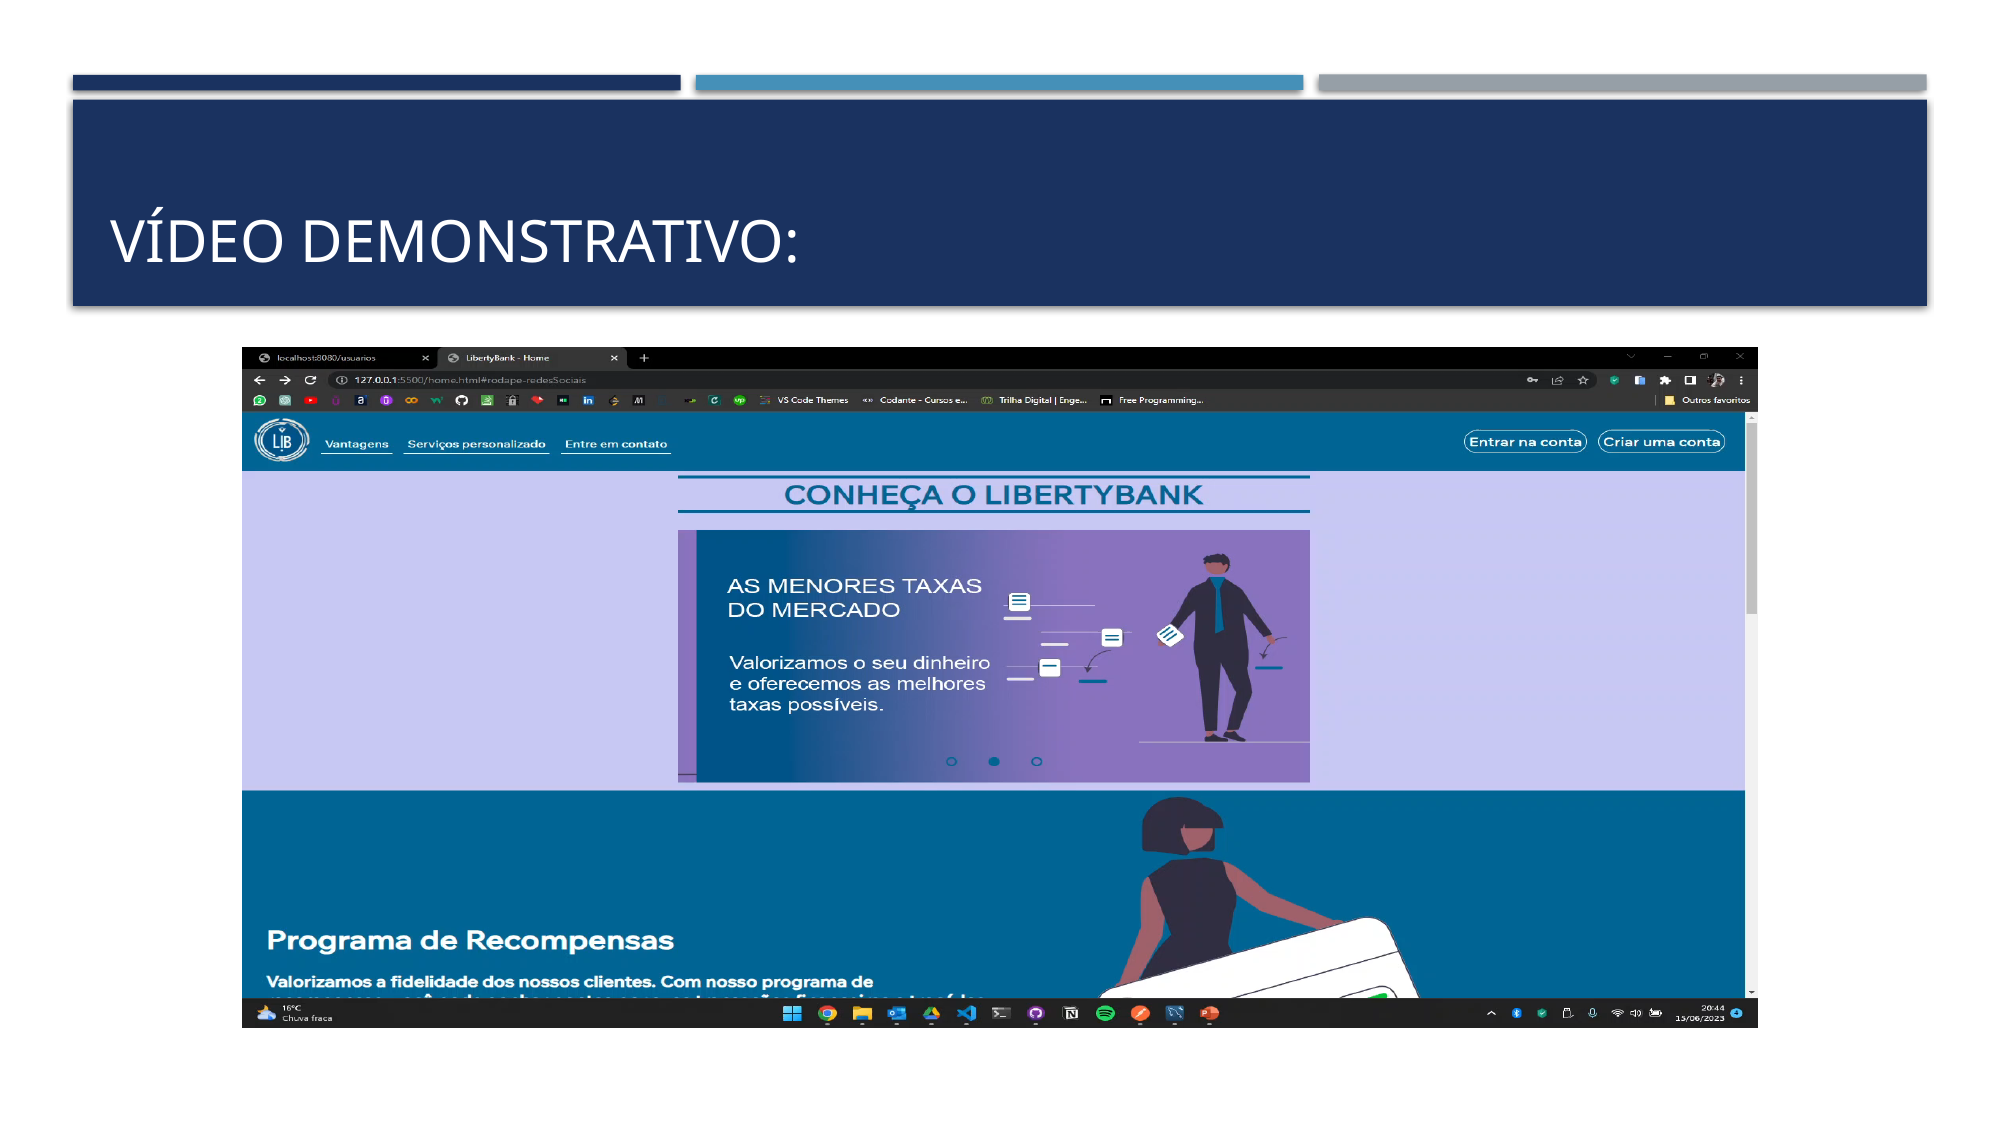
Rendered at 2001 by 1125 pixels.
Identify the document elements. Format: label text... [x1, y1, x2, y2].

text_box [241, 346, 1759, 1030]
title Vídeo demonstrativo: [95, 119, 1905, 282]
